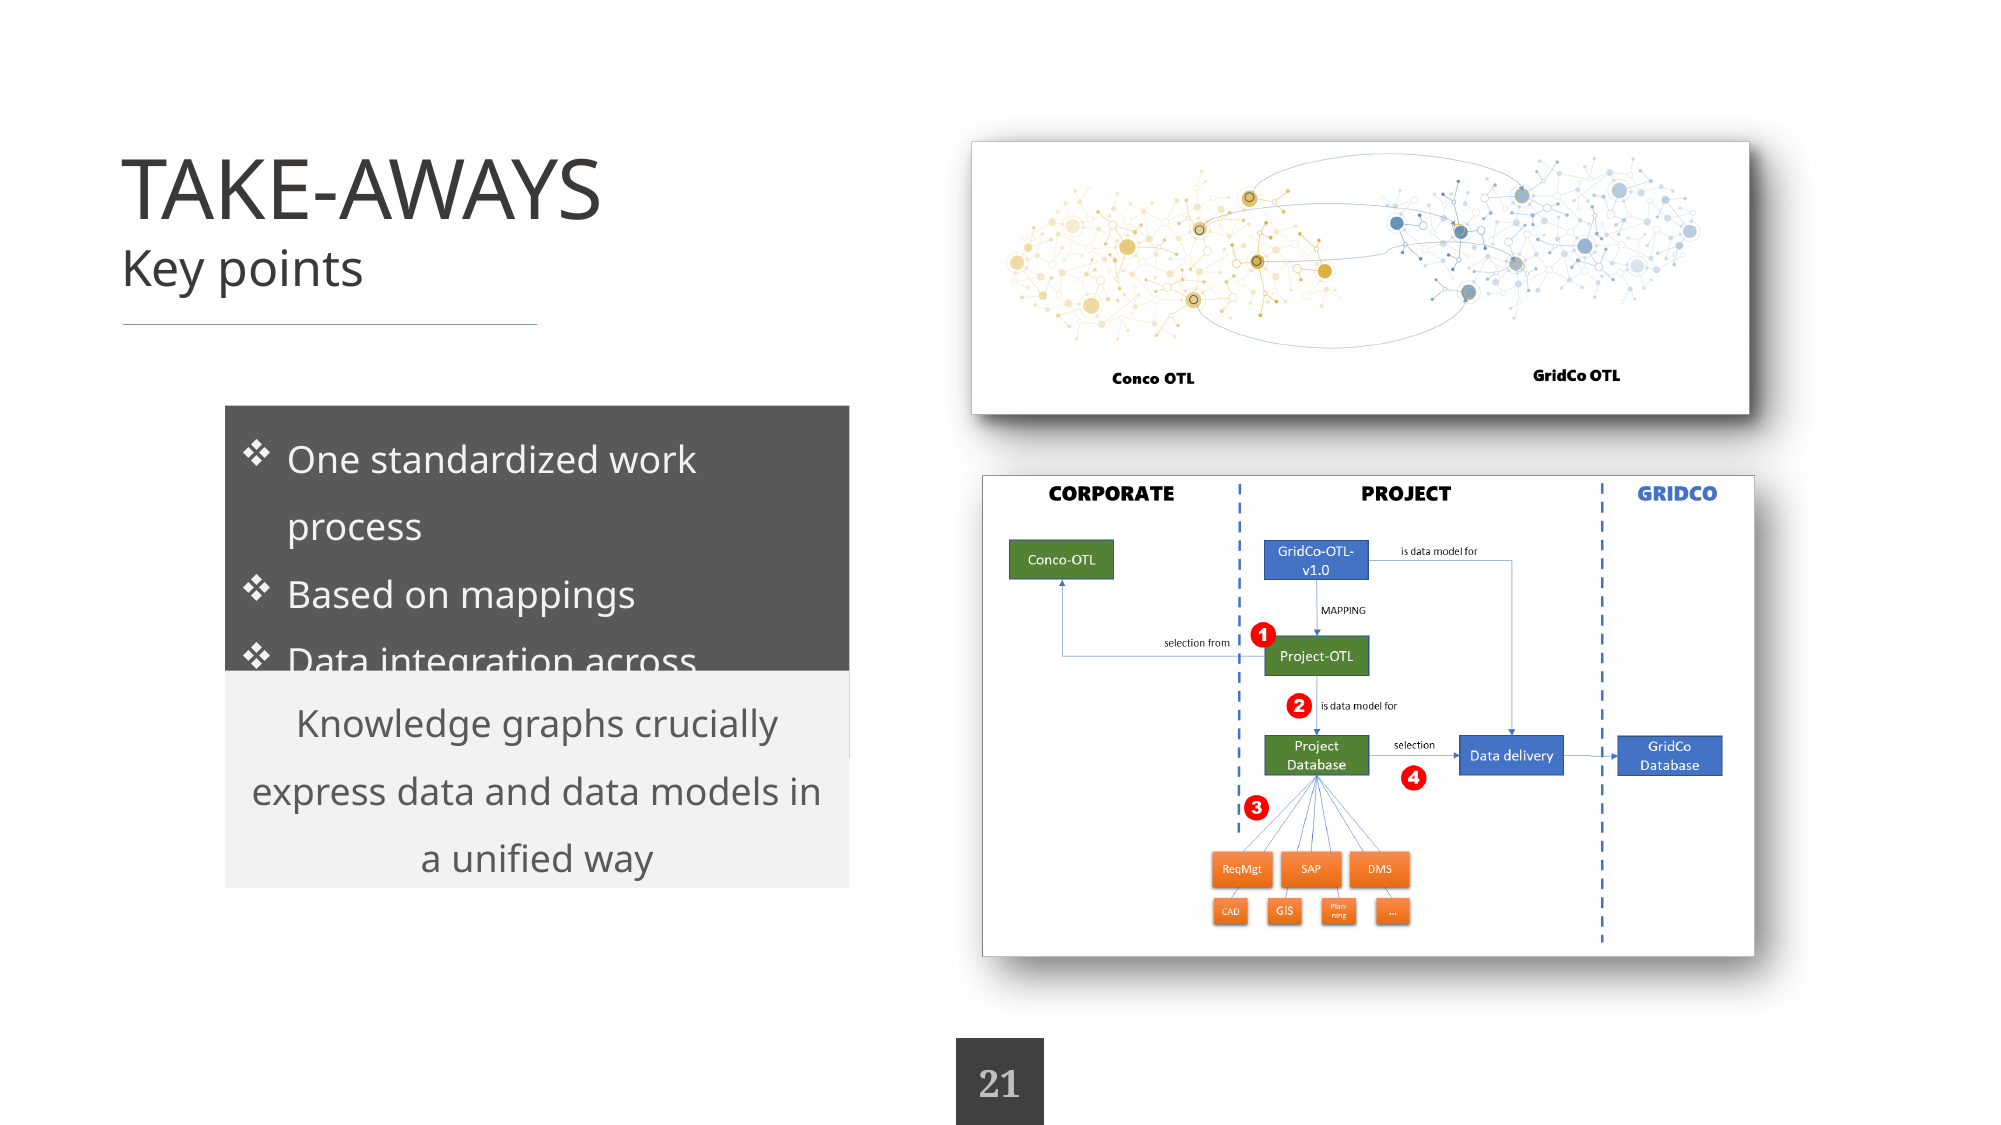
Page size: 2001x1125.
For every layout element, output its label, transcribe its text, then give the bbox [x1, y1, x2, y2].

text_box One standardized work process Based on mappings Data integration across projects [225, 405, 850, 670]
text_box TAKE-AWAYS Key points [106, 128, 879, 304]
text_box 21 [956, 1038, 1044, 1125]
picture [956, 126, 1780, 445]
text_box Knowledge graphs crucially express data and data models in a unified way [225, 670, 850, 888]
picture [982, 474, 1755, 958]
